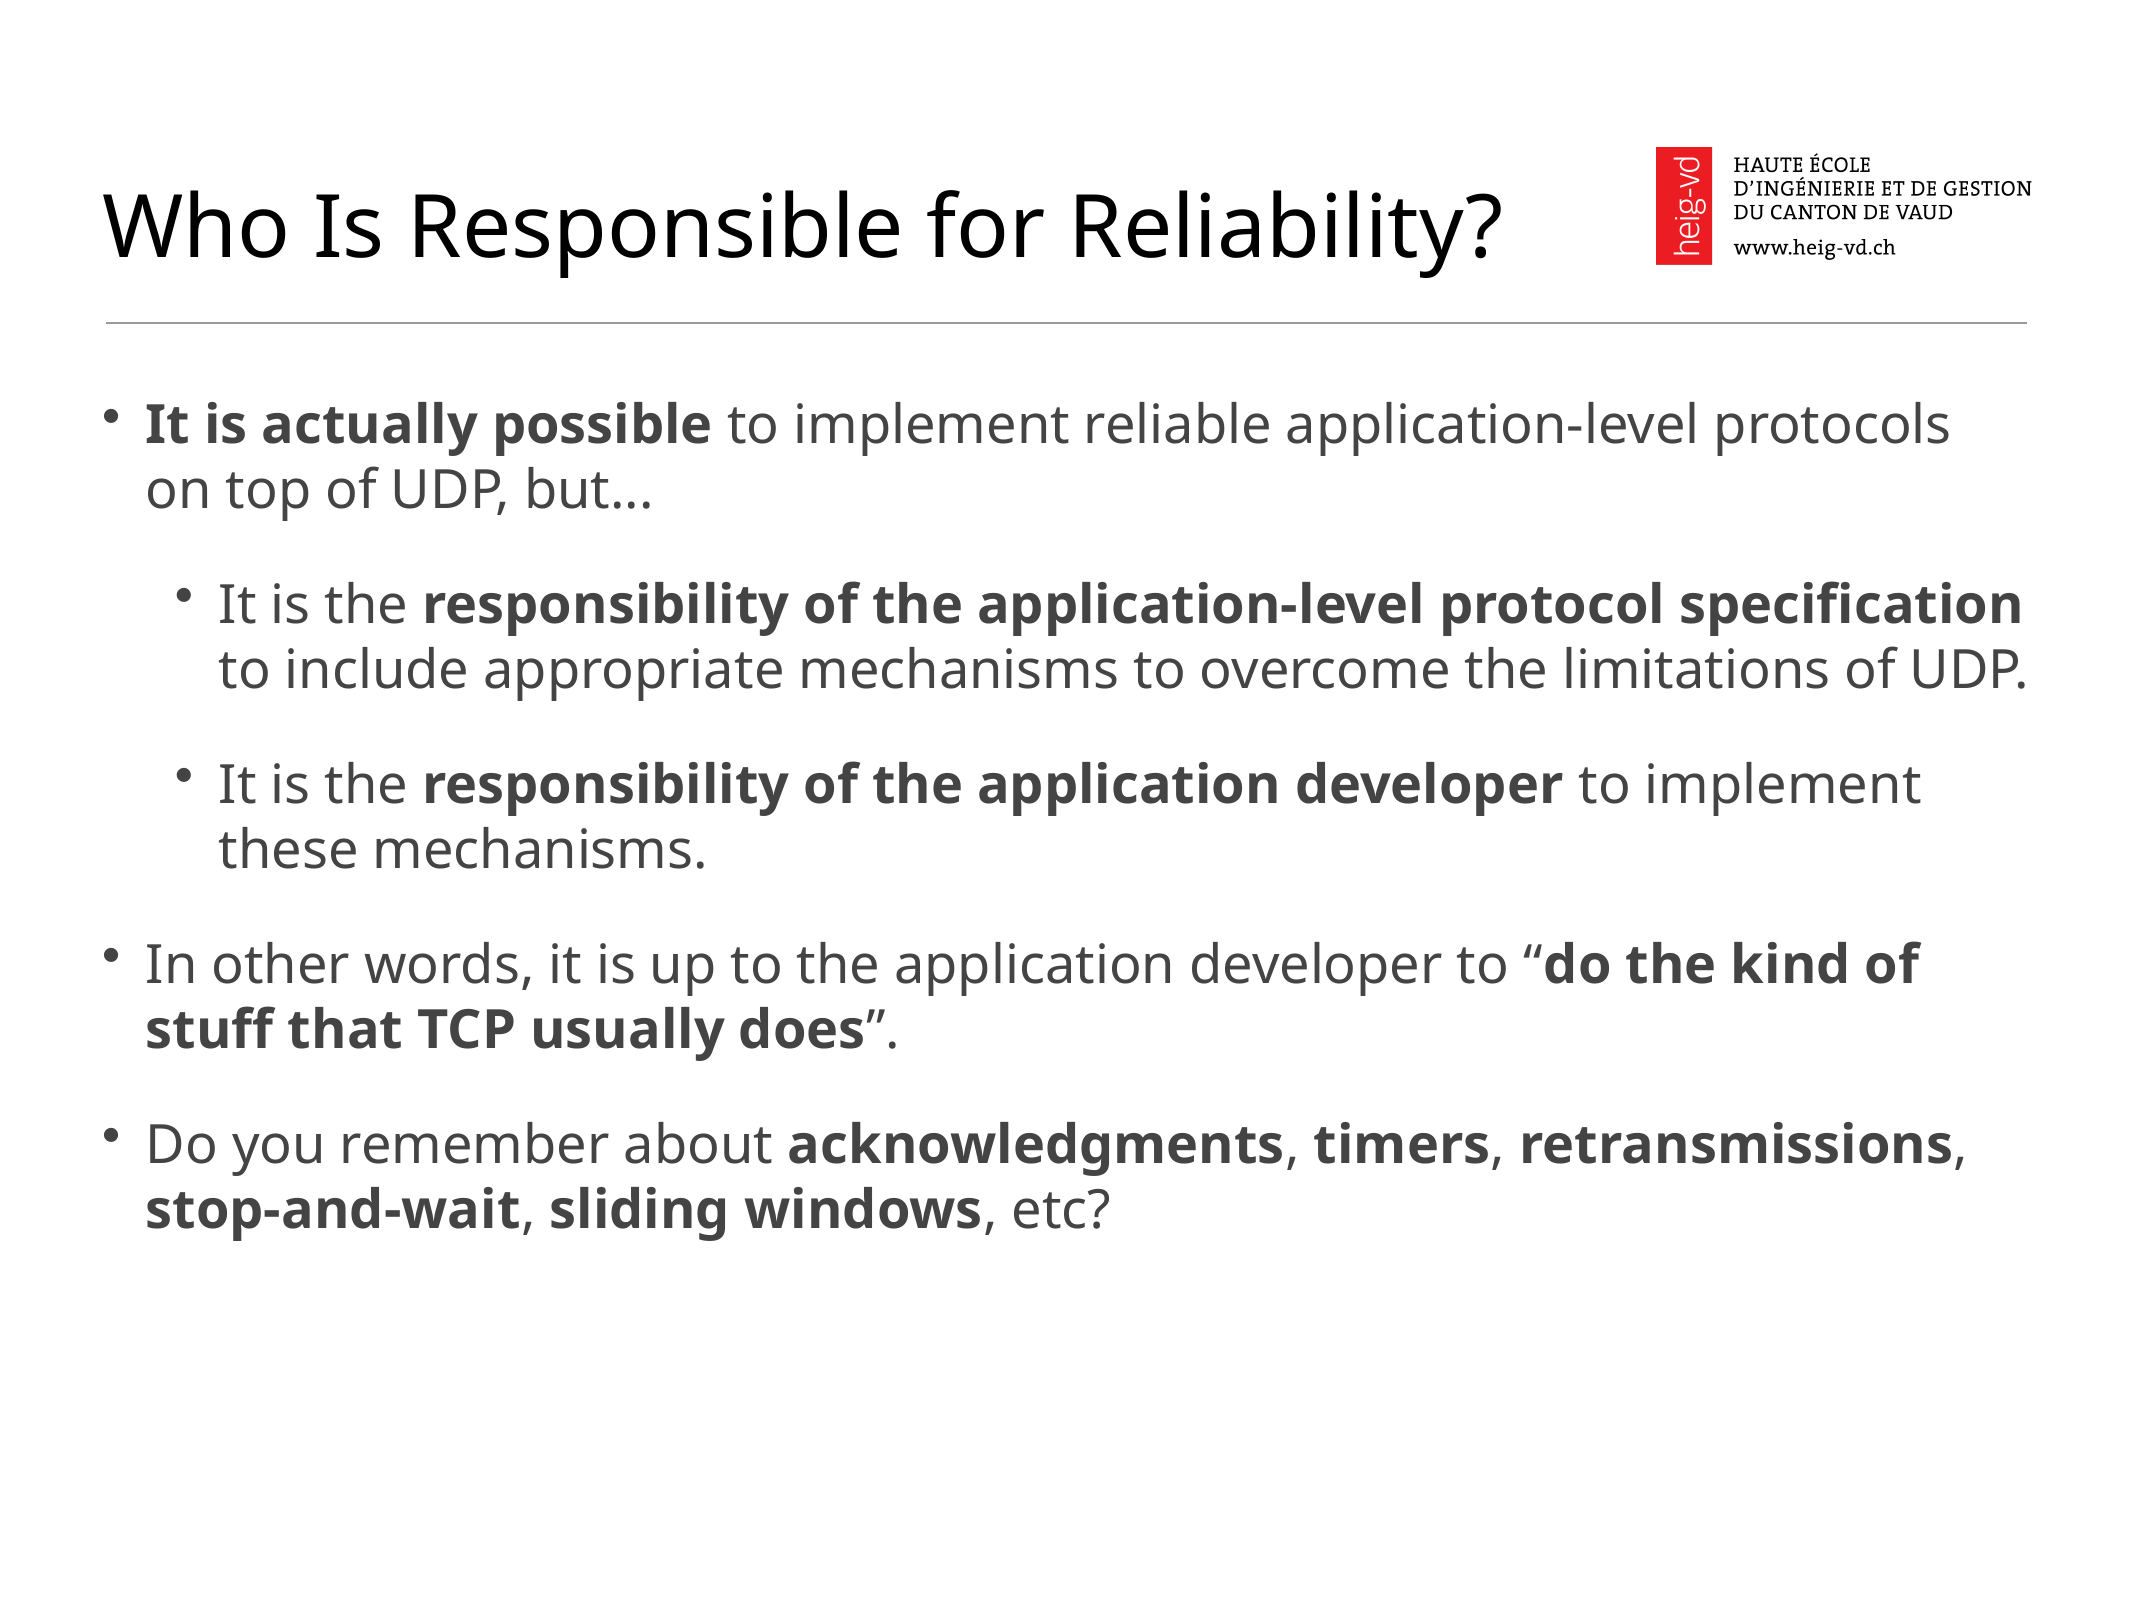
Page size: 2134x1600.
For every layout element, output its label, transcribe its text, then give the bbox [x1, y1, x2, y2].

title Who Is Responsible for Reliability? [93, 53, 2041, 284]
list It is actually possible to implement reliable application-level protocols on top of UDP, but... It is the responsibility of the application-level protocol specification to include appropriate mechanisms to overcome the limitations of UDP. It is the responsibility of the application developer to implement these mechanisms. In other words, it is up to the application developer to “do the kind of stuff that TCP usually does”. Do you remember about acknowledgments, timers, retransmissions, stop-and-wait, sliding windows, etc? [93, 380, 2041, 1459]
